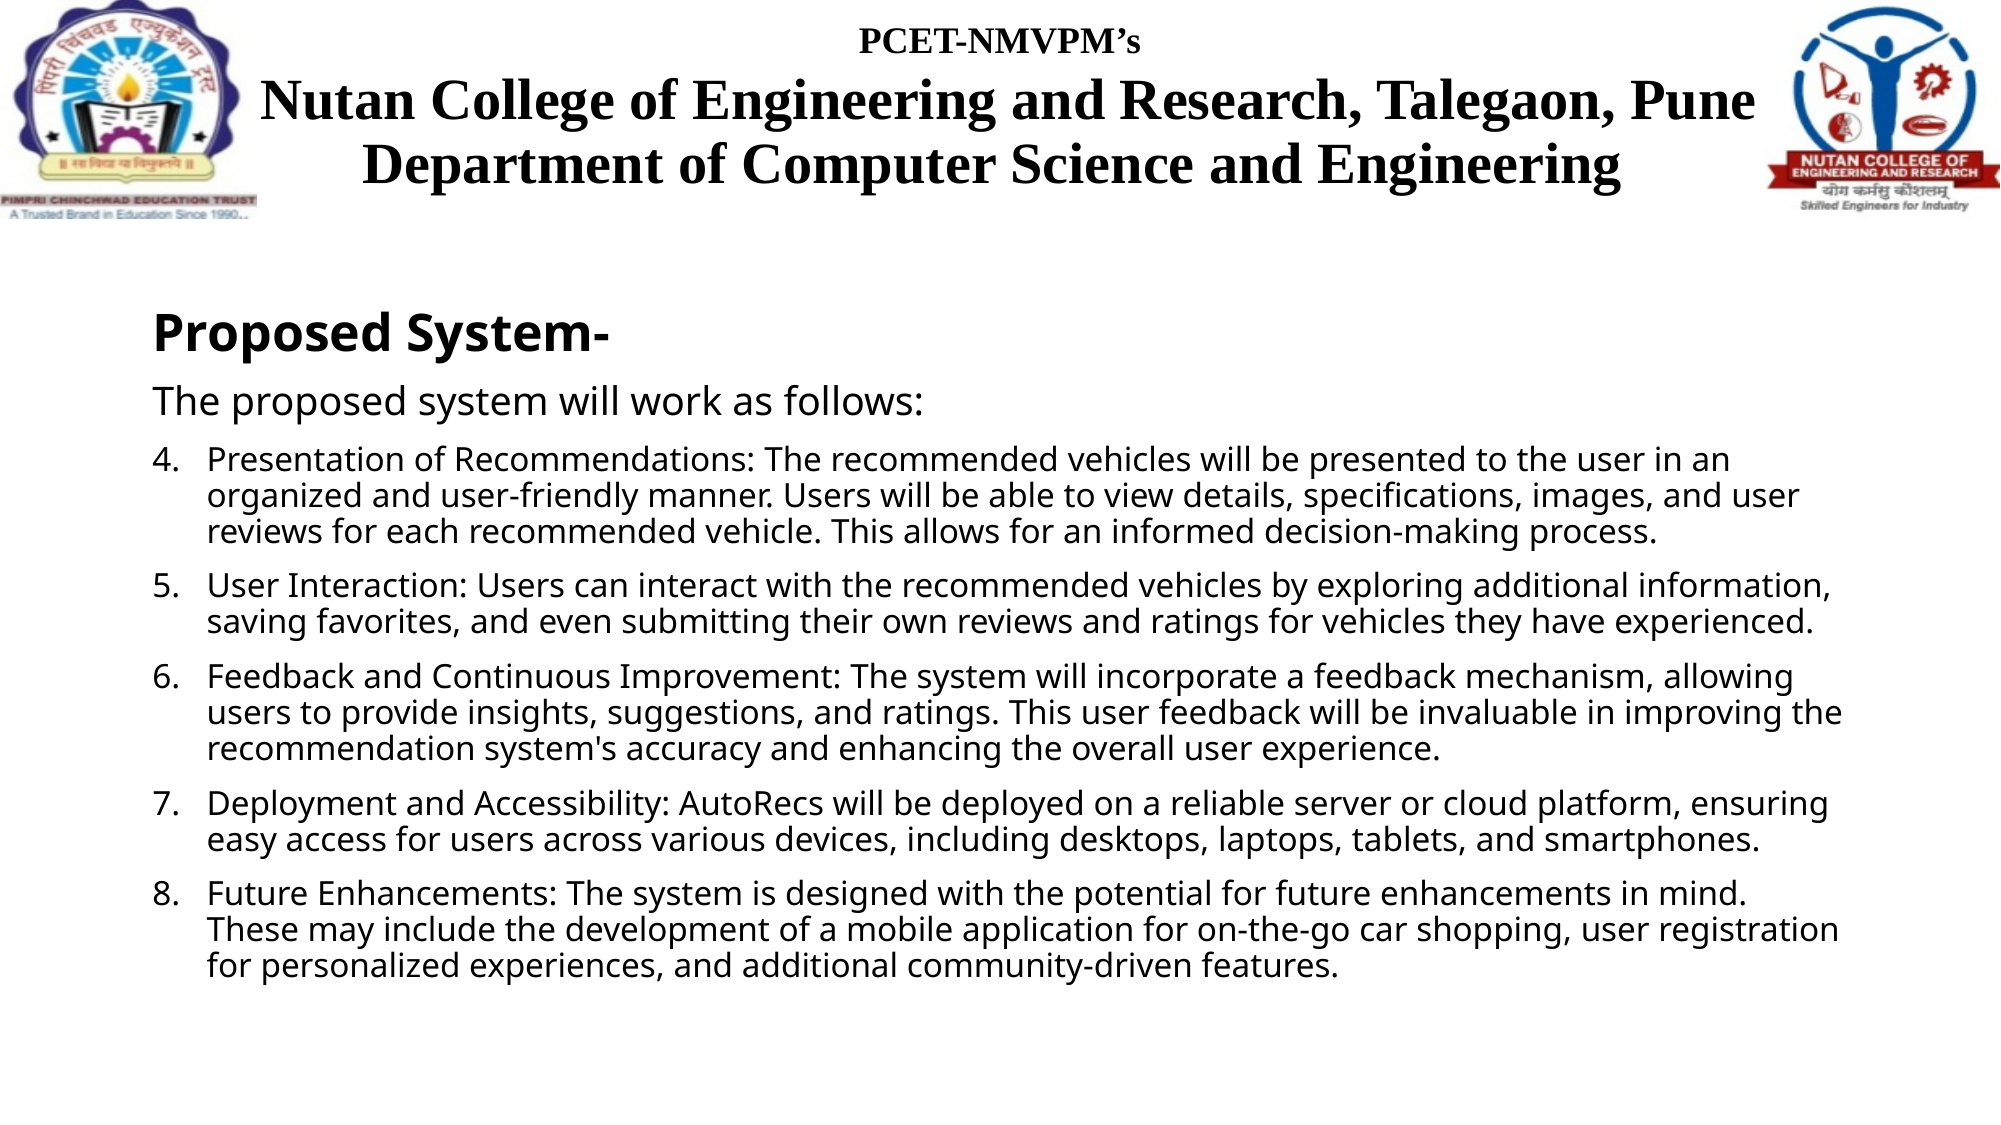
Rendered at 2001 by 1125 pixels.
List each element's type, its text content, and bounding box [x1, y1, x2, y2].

picture [0, 0, 257, 220]
picture [1765, 0, 2000, 218]
text_box PCET-NMVPM’s Nutan College of Engineering and Research, Talegaon, Pune Department of Computer Science and Engineering [257, 0, 1765, 218]
list Proposed System- The proposed system will work as follows: Presentation of Recommendations: The recommended vehicles will be presented to the user in an organized and user-friendly manner. Users will be able to view details, specifications, images, and user reviews for each recommended vehicle. This allows for an informed decision-making process. User Interaction: Users can interact with the recommended vehicles by exploring additional information, saving favorites, and even submitting their own reviews and ratings for vehicles they have experienced. Feedback and Continuous Improvement: The system will incorporate a feedback mechanism, allowing users to provide insights, suggestions, and ratings. This user feedback will be invaluable in improving the recommendation system's accuracy and enhancing the overall user experience. Deployment and Accessibility: AutoRecs will be deployed on a reliable server or cloud platform, ensuring easy access for users across various devices, including desktops, laptops, tablets, and smartphones. Future Enhancements: The system is designed with the potential for future enhancements in mind. These may include the development of a mobile application for on-the-go car shopping, user registration for personalized experiences, and additional community-driven features. [137, 299, 1863, 1014]
